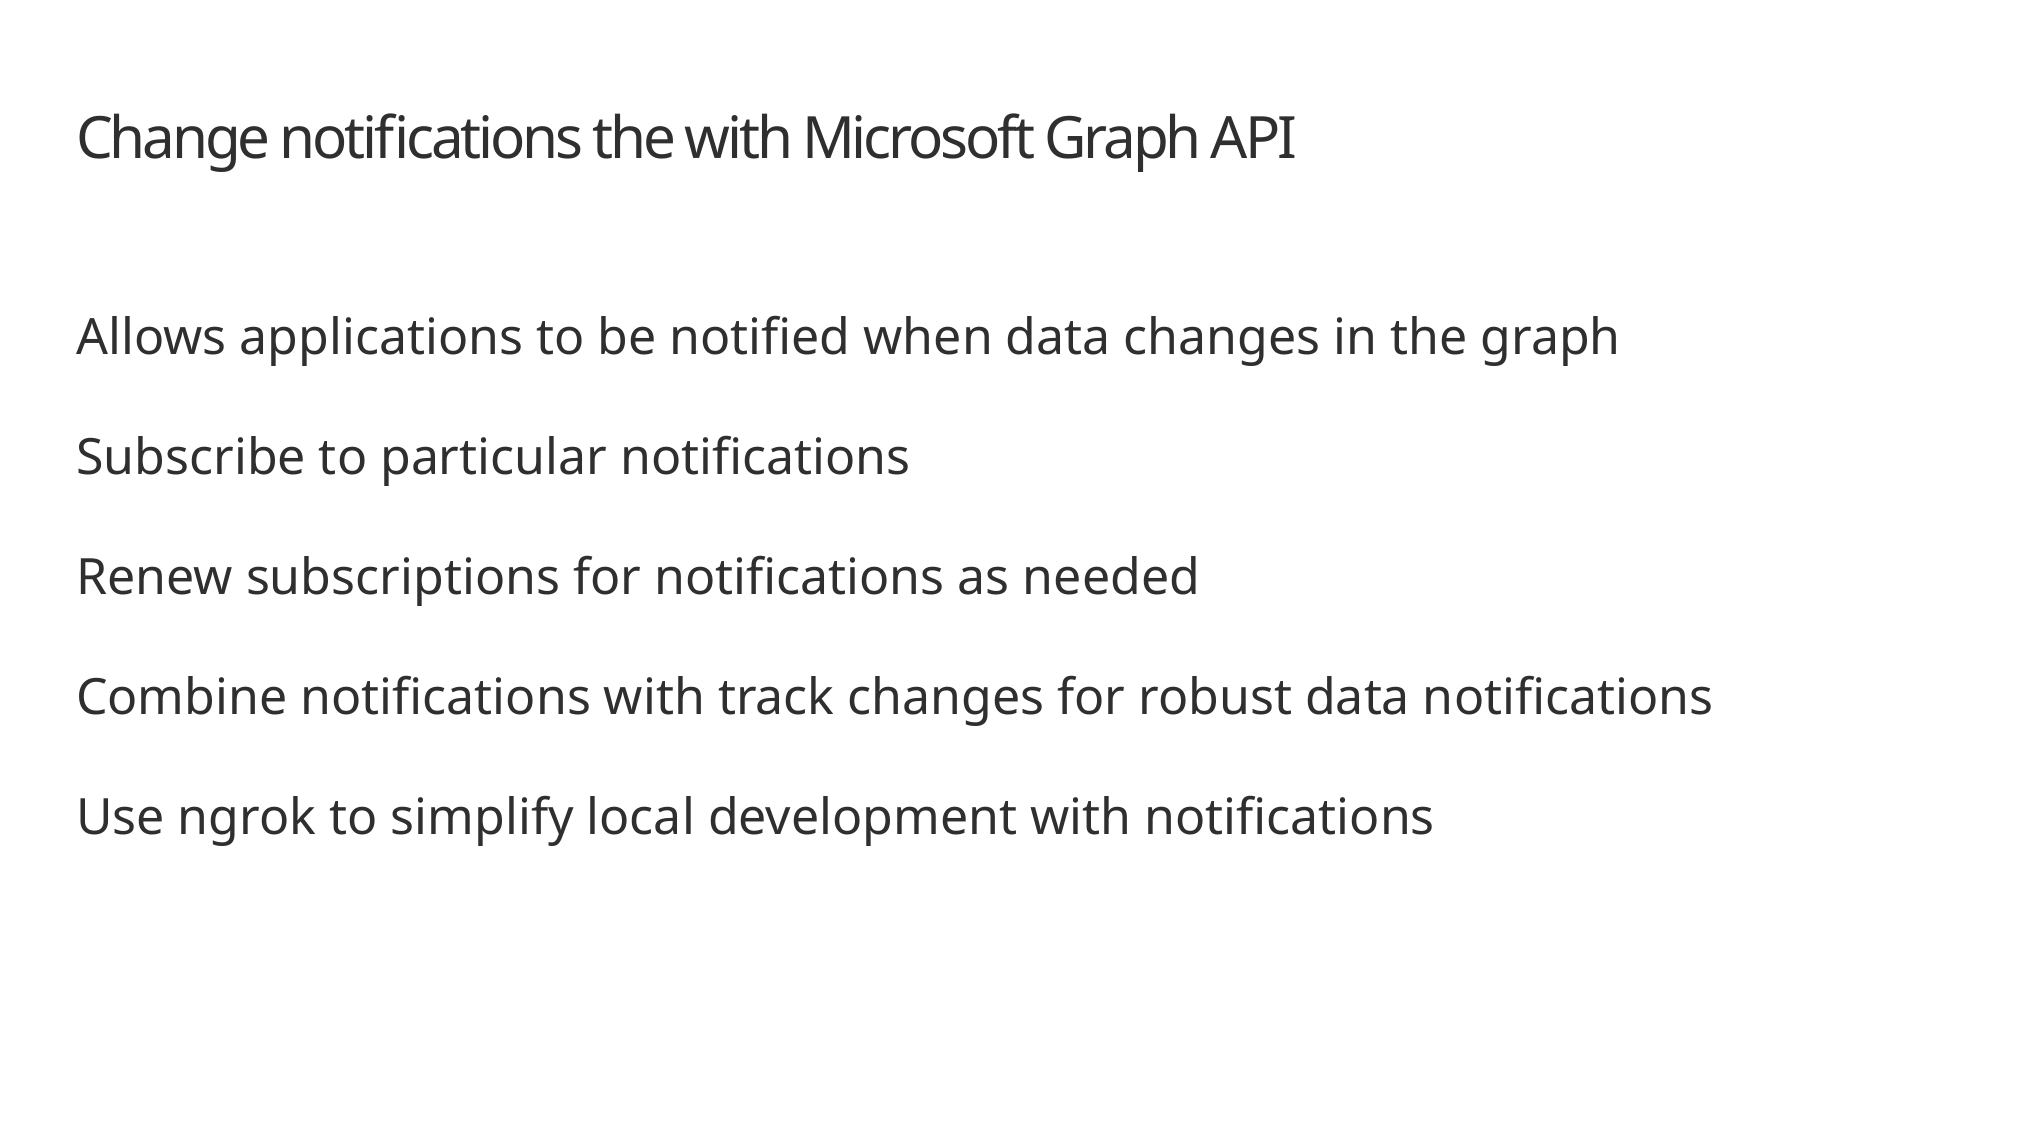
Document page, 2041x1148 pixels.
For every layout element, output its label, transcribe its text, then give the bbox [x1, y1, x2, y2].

list Allows applications to be notified when data changes in the graph Subscribe to particular notifications Renew subscriptions for notifications as needed Combine notifications with track changes for robust data notifications Use ngrok to simplify local development with notifications [76, 314, 1969, 867]
title Change notifications the with Microsoft Graph API [76, 103, 1969, 172]
